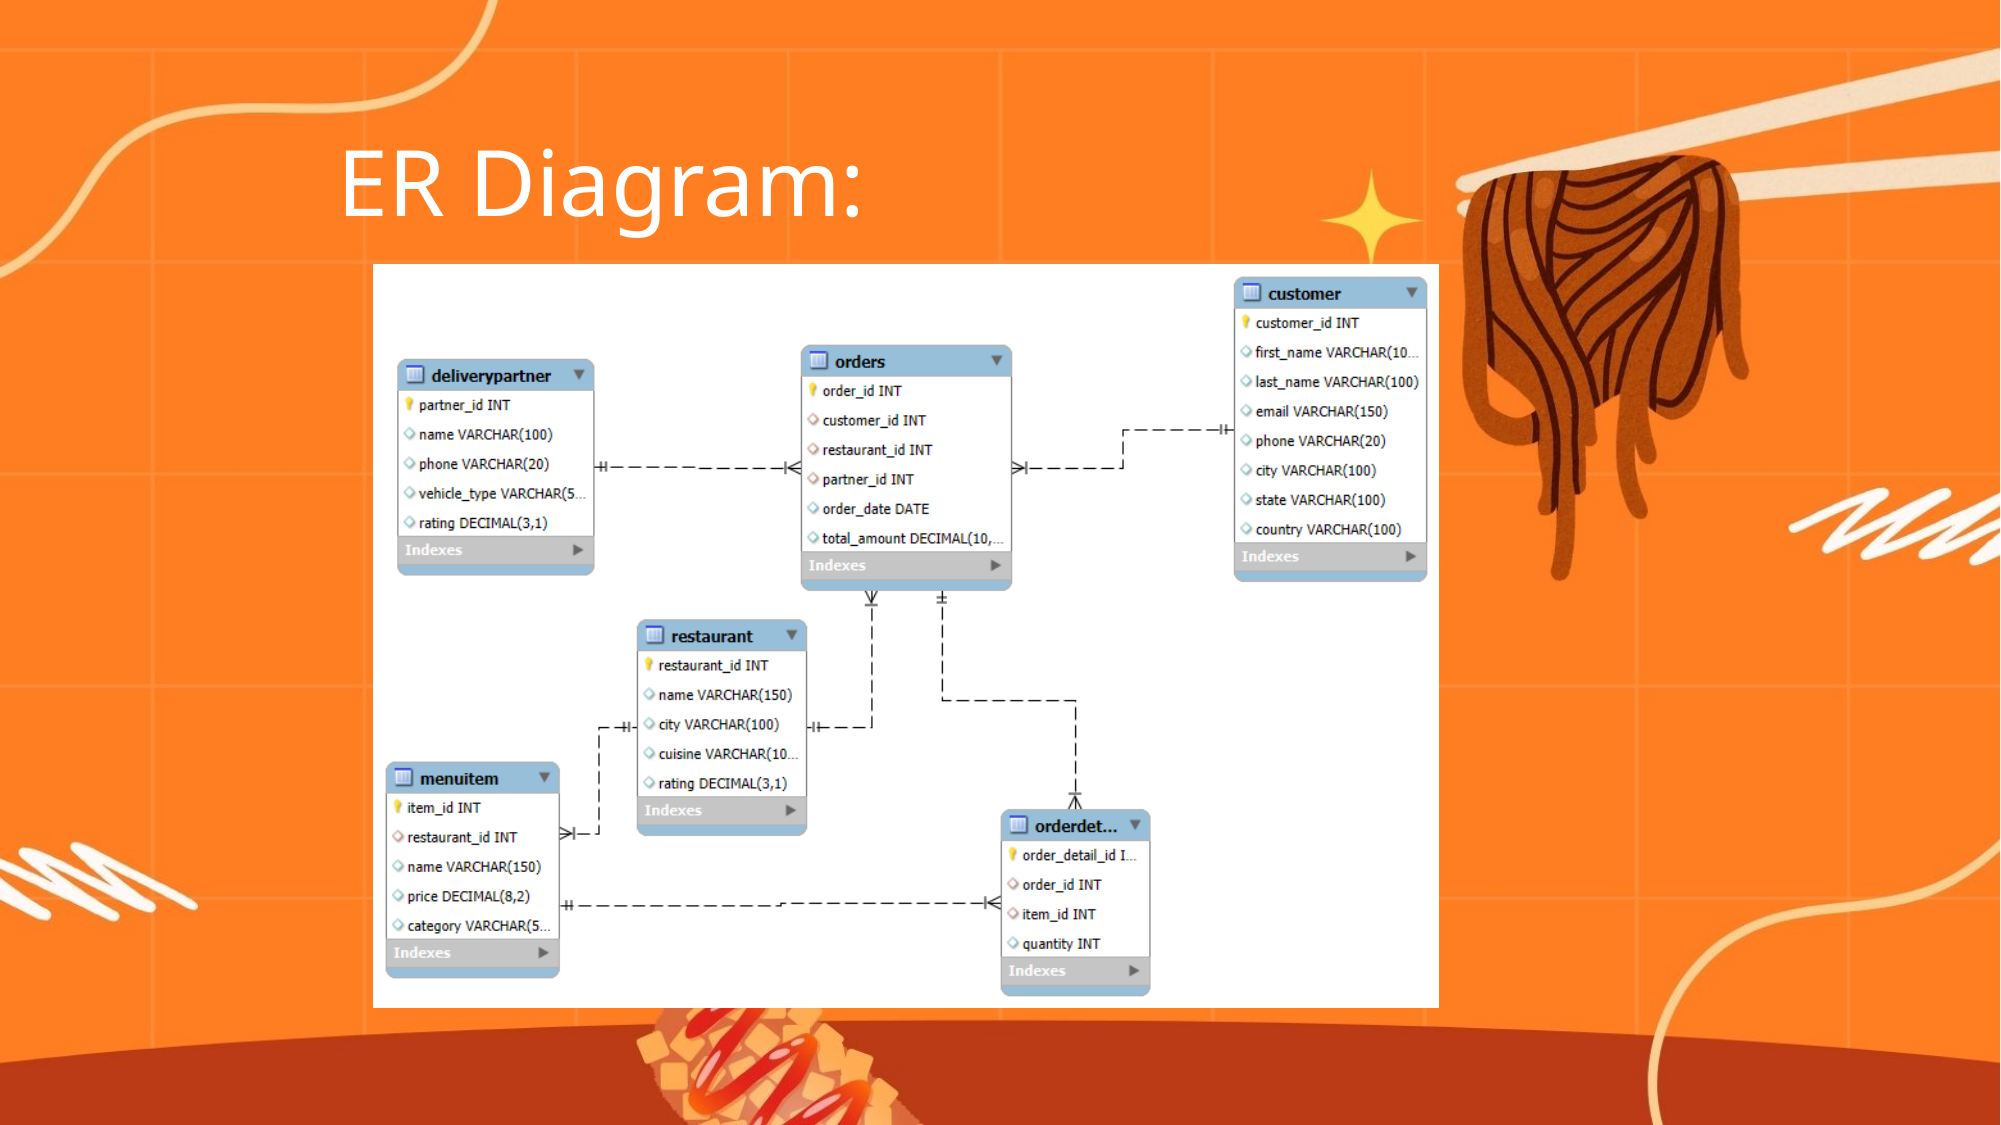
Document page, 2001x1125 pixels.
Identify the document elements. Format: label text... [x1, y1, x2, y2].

picture [0, 0, 2001, 1125]
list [372, 264, 1439, 1008]
title ER Diagram: [0, 86, 1277, 275]
